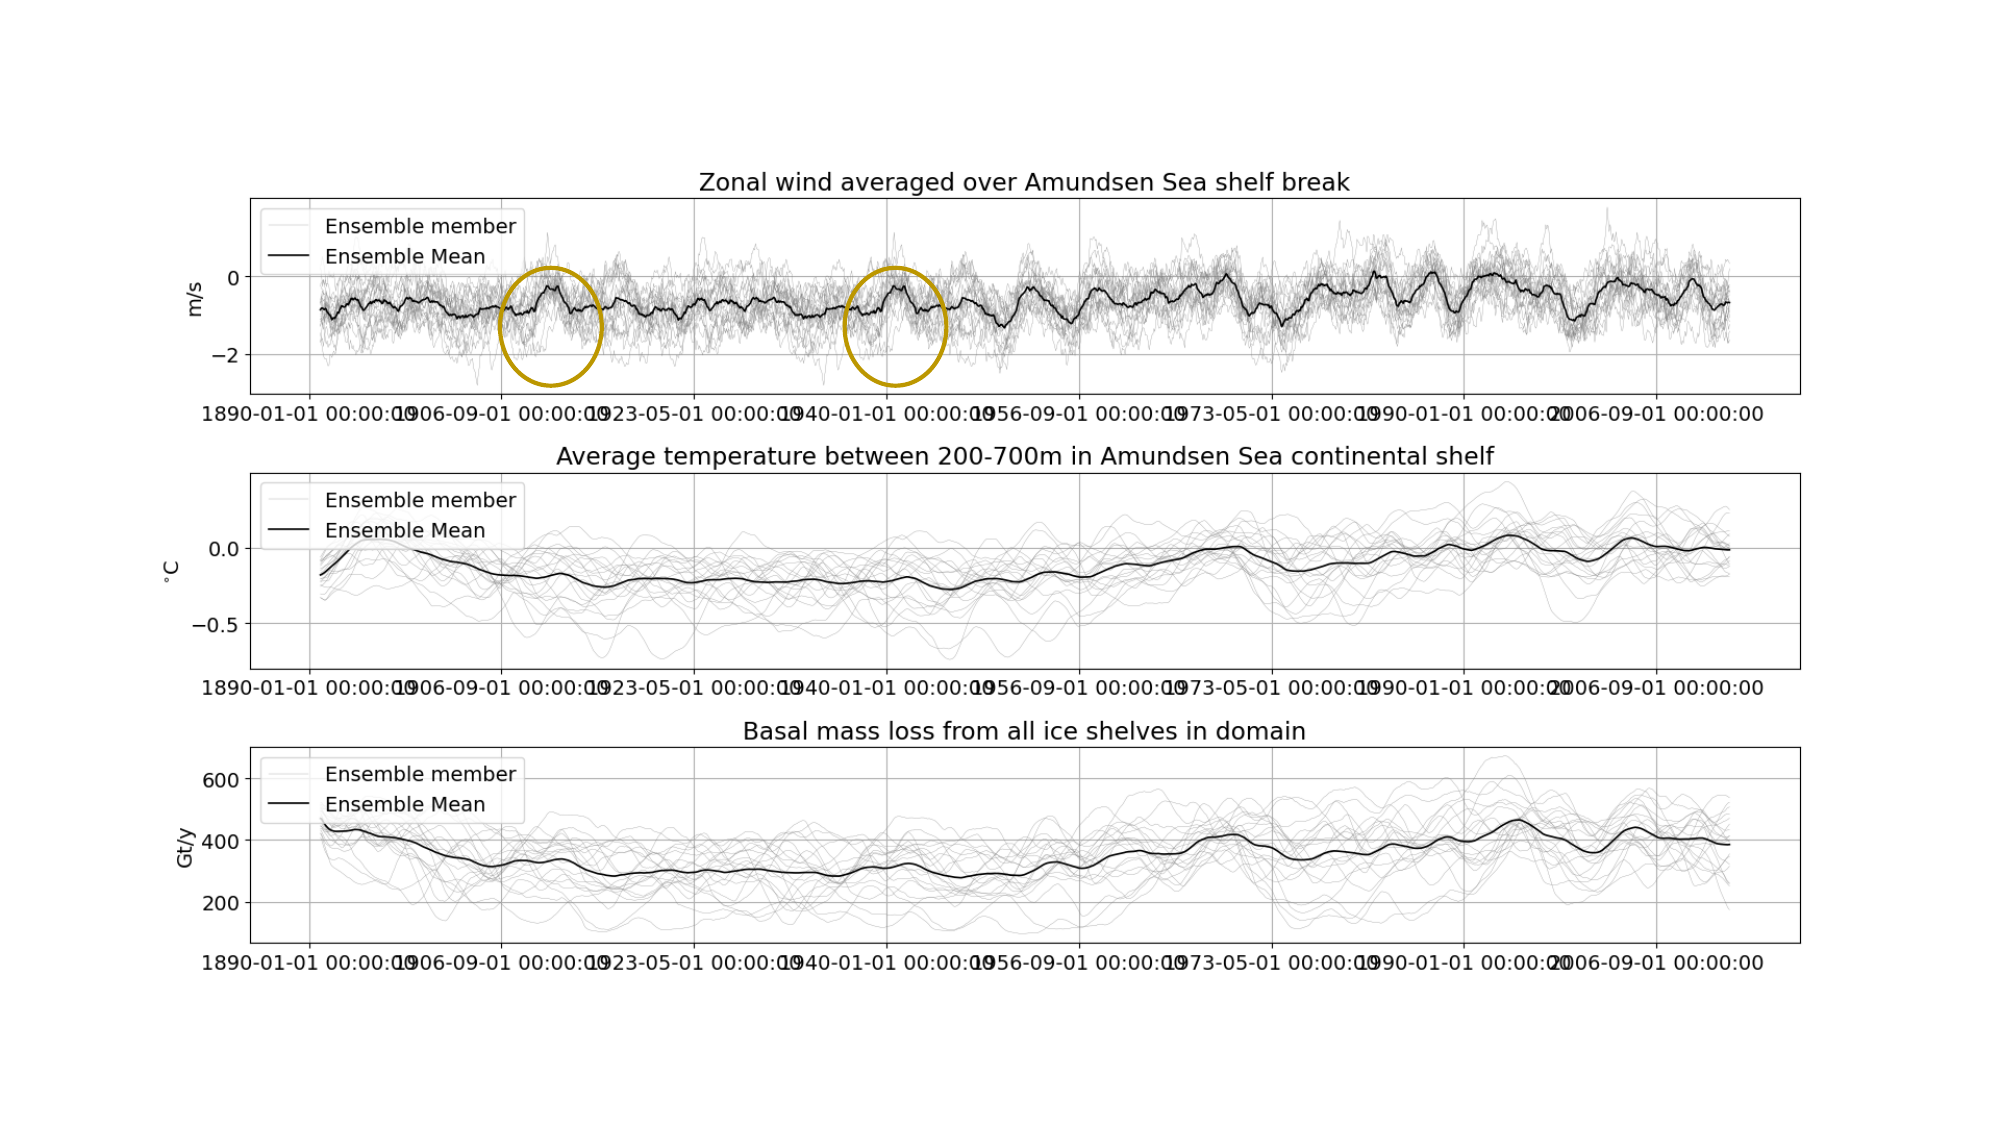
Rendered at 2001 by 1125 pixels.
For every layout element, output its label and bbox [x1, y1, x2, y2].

picture [117, 126, 1870, 1006]
